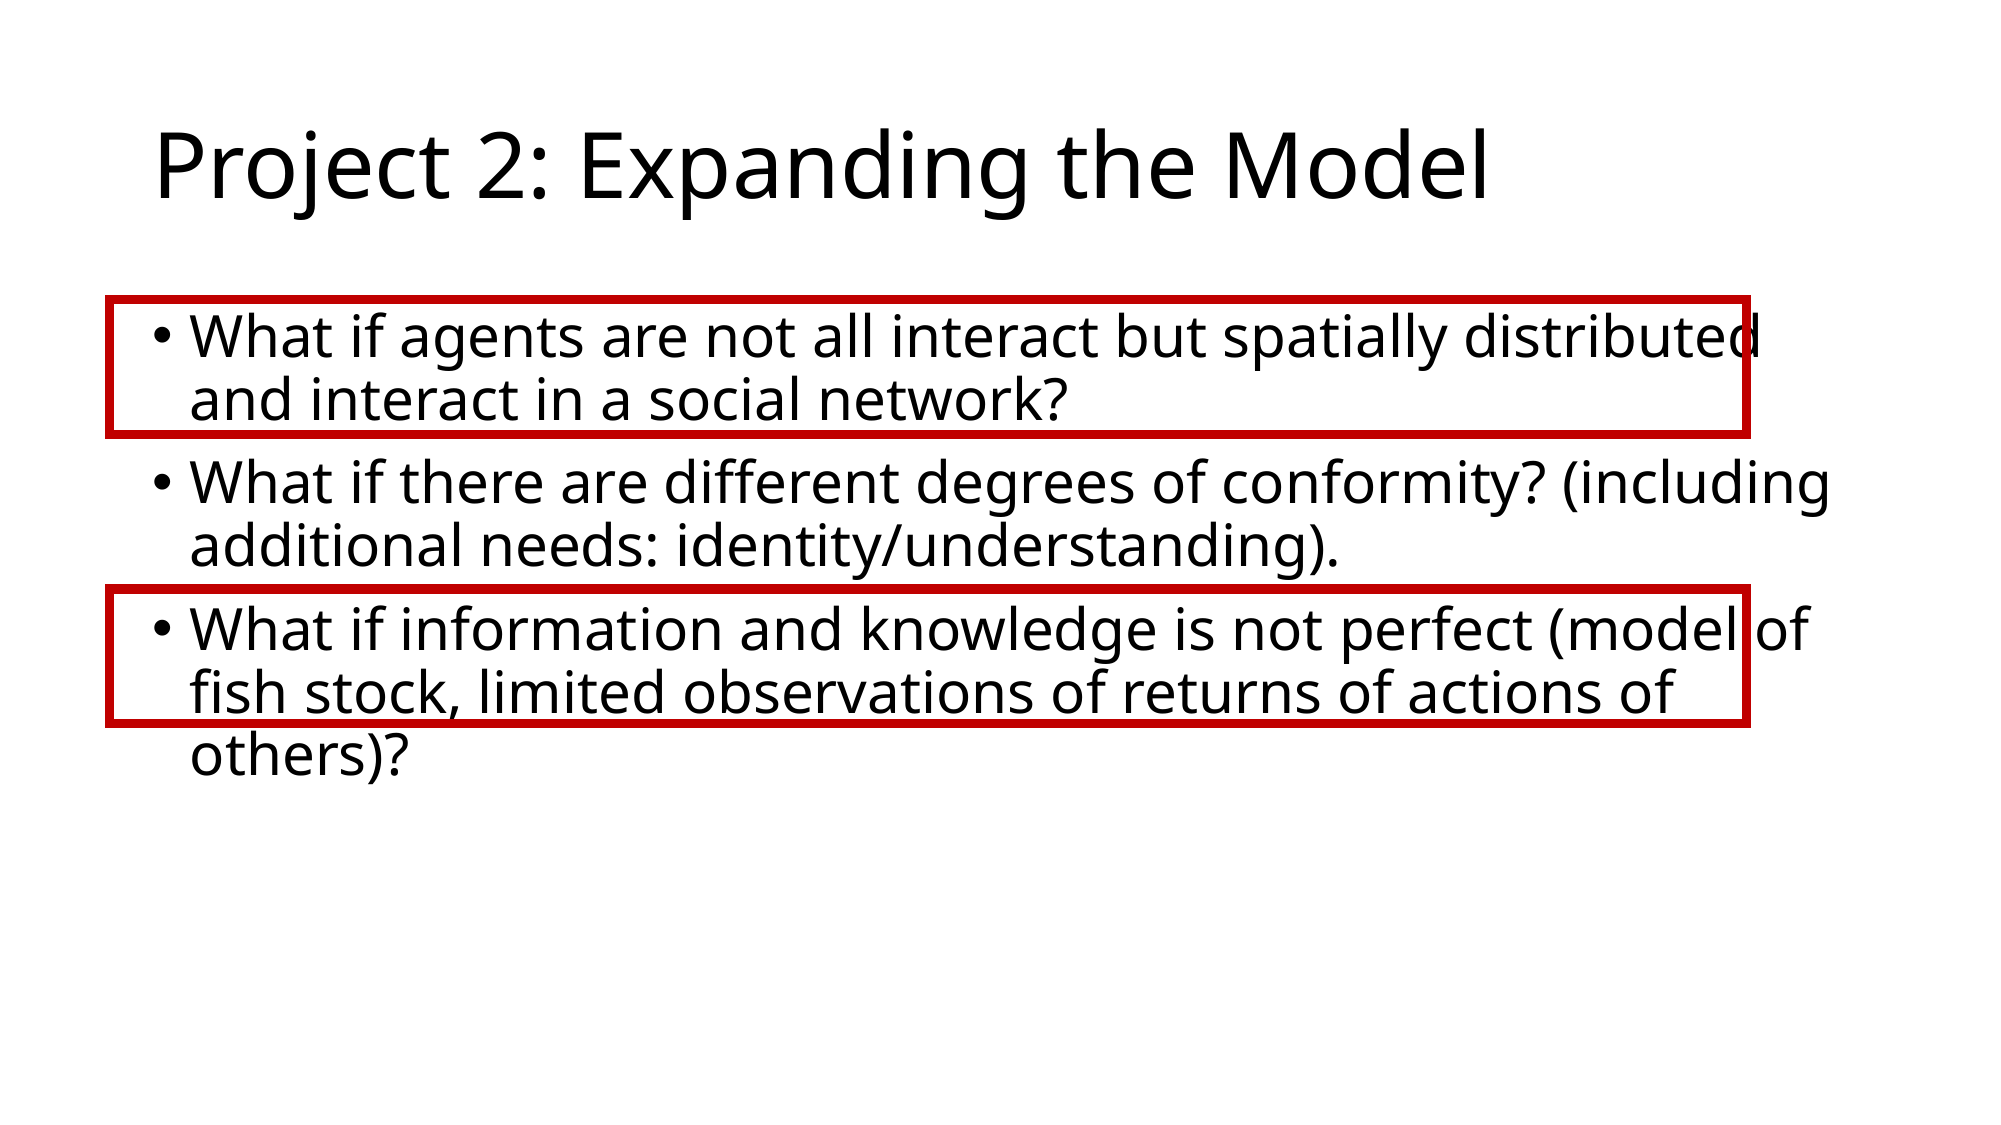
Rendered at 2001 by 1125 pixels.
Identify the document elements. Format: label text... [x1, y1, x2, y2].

list What if agents are not all interact but spatially distributed and interact in a social network? What if there are different degrees of conformity? (including additional needs: identity/understanding). What if information and knowledge is not perfect (model of fish stock, limited observations of returns of actions of others)? [137, 299, 1863, 1014]
text_box [109, 588, 1747, 725]
title Project 2: Expanding the Model [137, 59, 1863, 278]
text_box [109, 298, 1747, 435]
